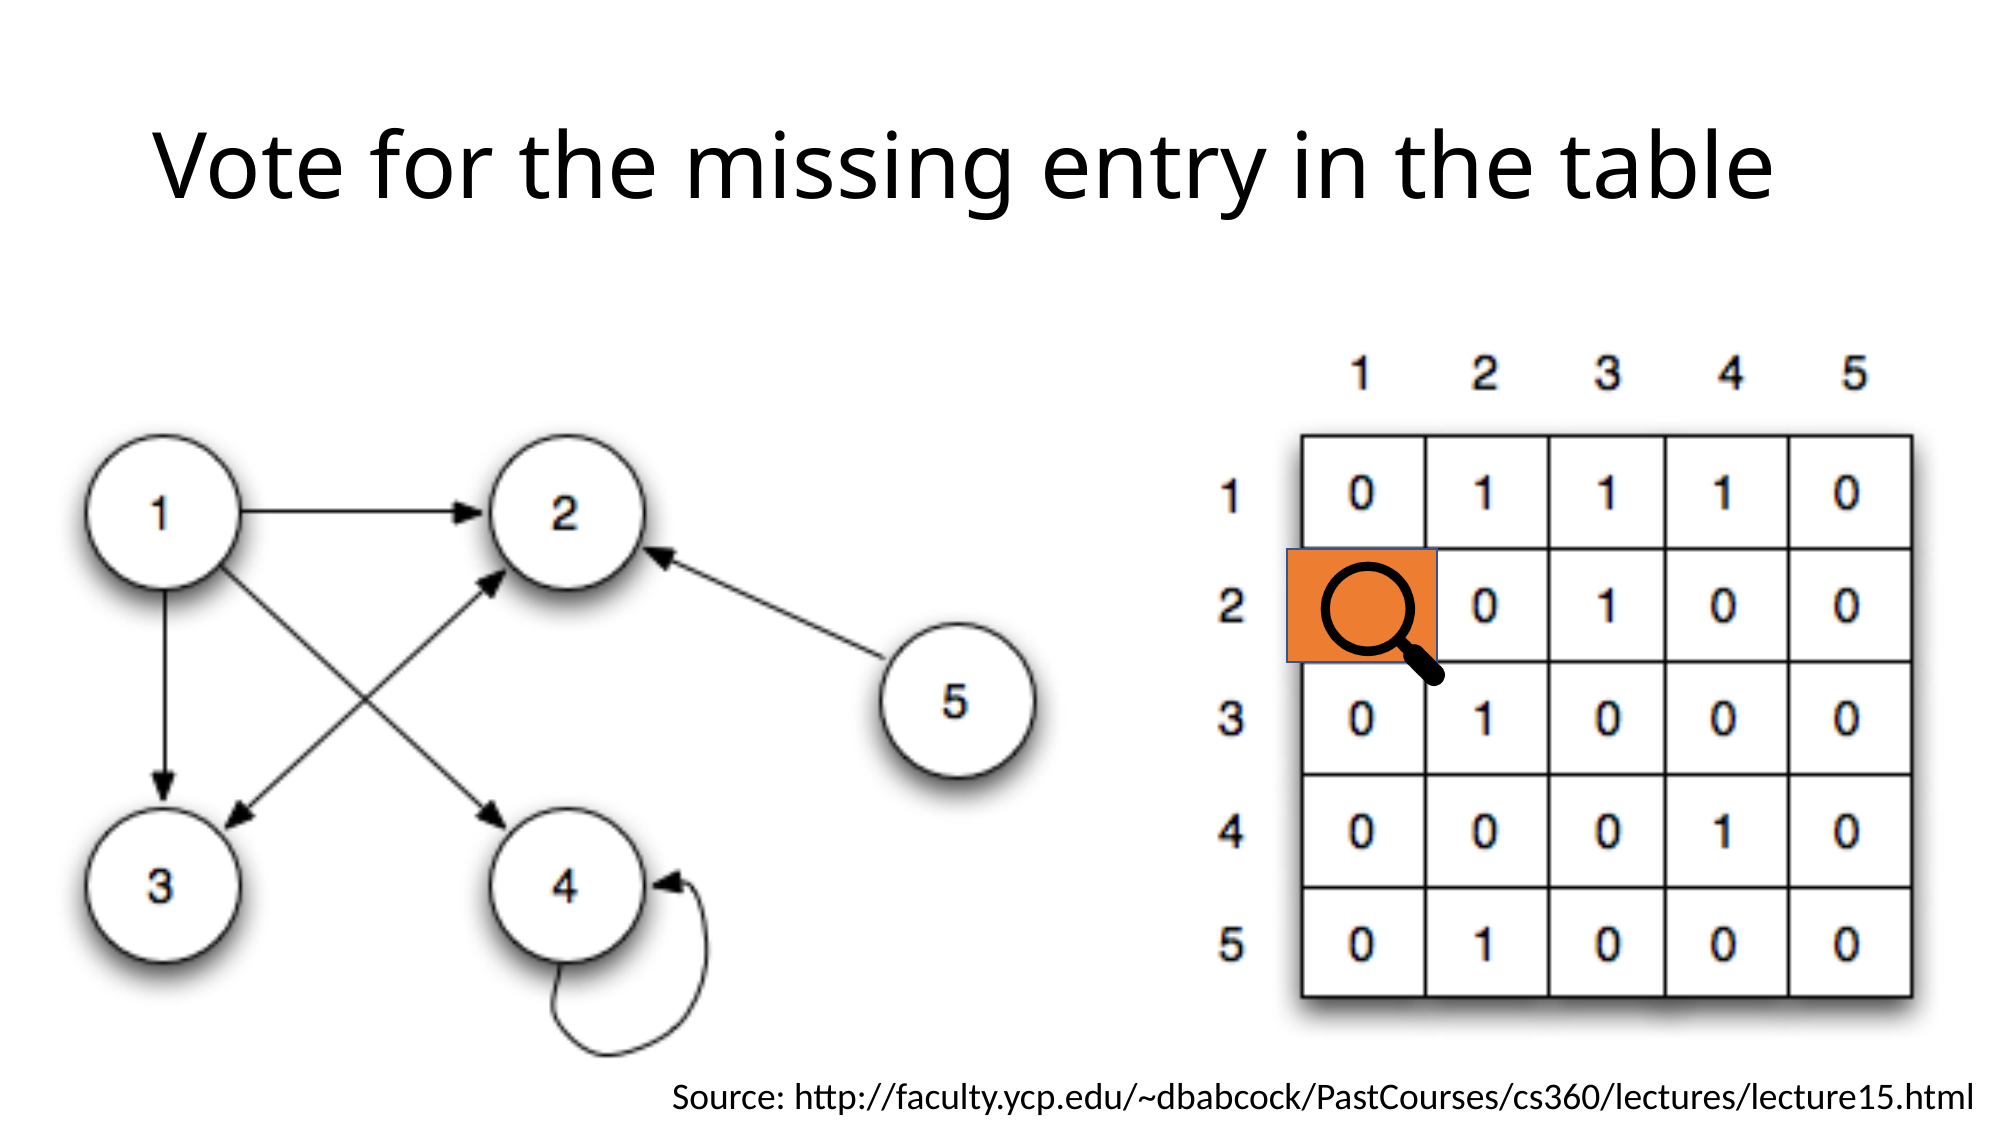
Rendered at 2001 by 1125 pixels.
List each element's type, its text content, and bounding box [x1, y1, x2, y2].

text_box Source: http://faculty.ycp.edu/~dbabcock/PastCourses/cs360/lectures/lecture15.html [657, 1064, 2000, 1125]
title Vote for the missing entry in the table [137, 59, 1863, 278]
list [48, 343, 1949, 1065]
picture [1307, 548, 1458, 699]
